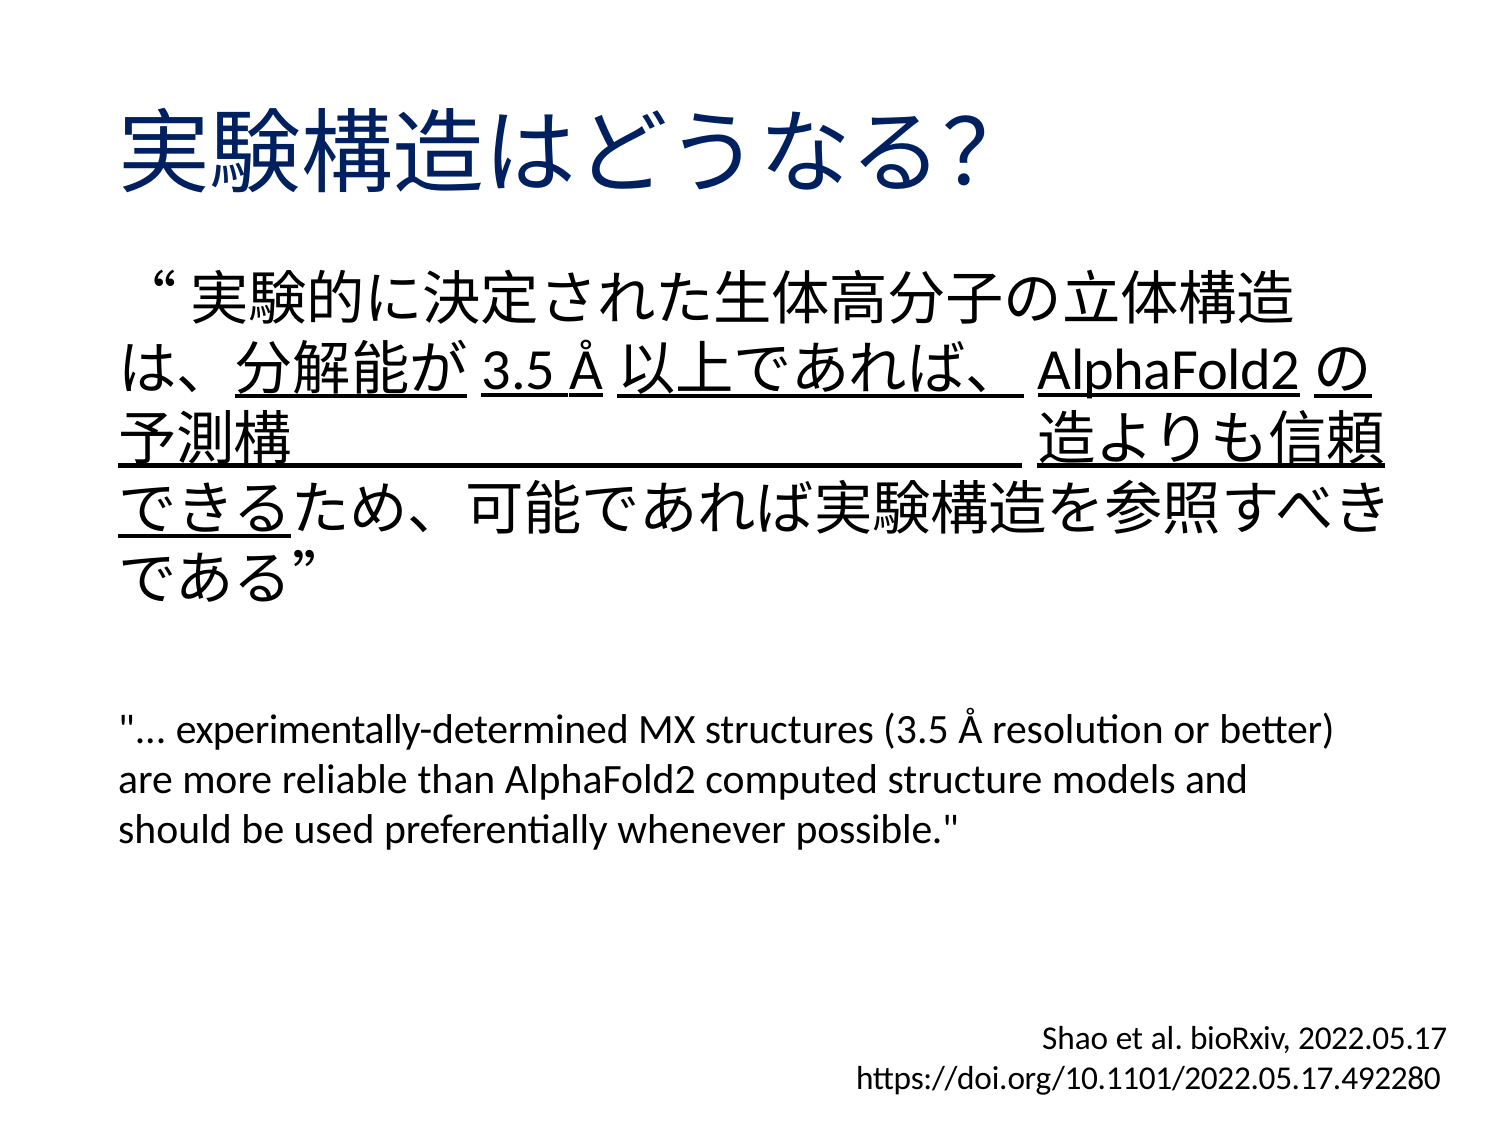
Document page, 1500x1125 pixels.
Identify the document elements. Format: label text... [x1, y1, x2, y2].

title 実験構造はどうなる？ [116, 91, 1037, 259]
text_box “実験的に決定された⽣体⾼分⼦の⽴体構造は、分解能が3.5 Å以上であれば、AlphaFold2の予測構 造よりも信頼できるため、可能であれば実験構造を参照すべきである” "... experimentally-determined MX structures (3.5 Å resolution or better) are more reliable than AlphaFold2 computed structure models and should be used preferentially whenever possible." [116, 259, 1404, 852]
text_box Shao et al. bioRxiv, 2022.05.17 https://doi.org/10.1101/2022.05.17.492280 [853, 1013, 1457, 1096]
